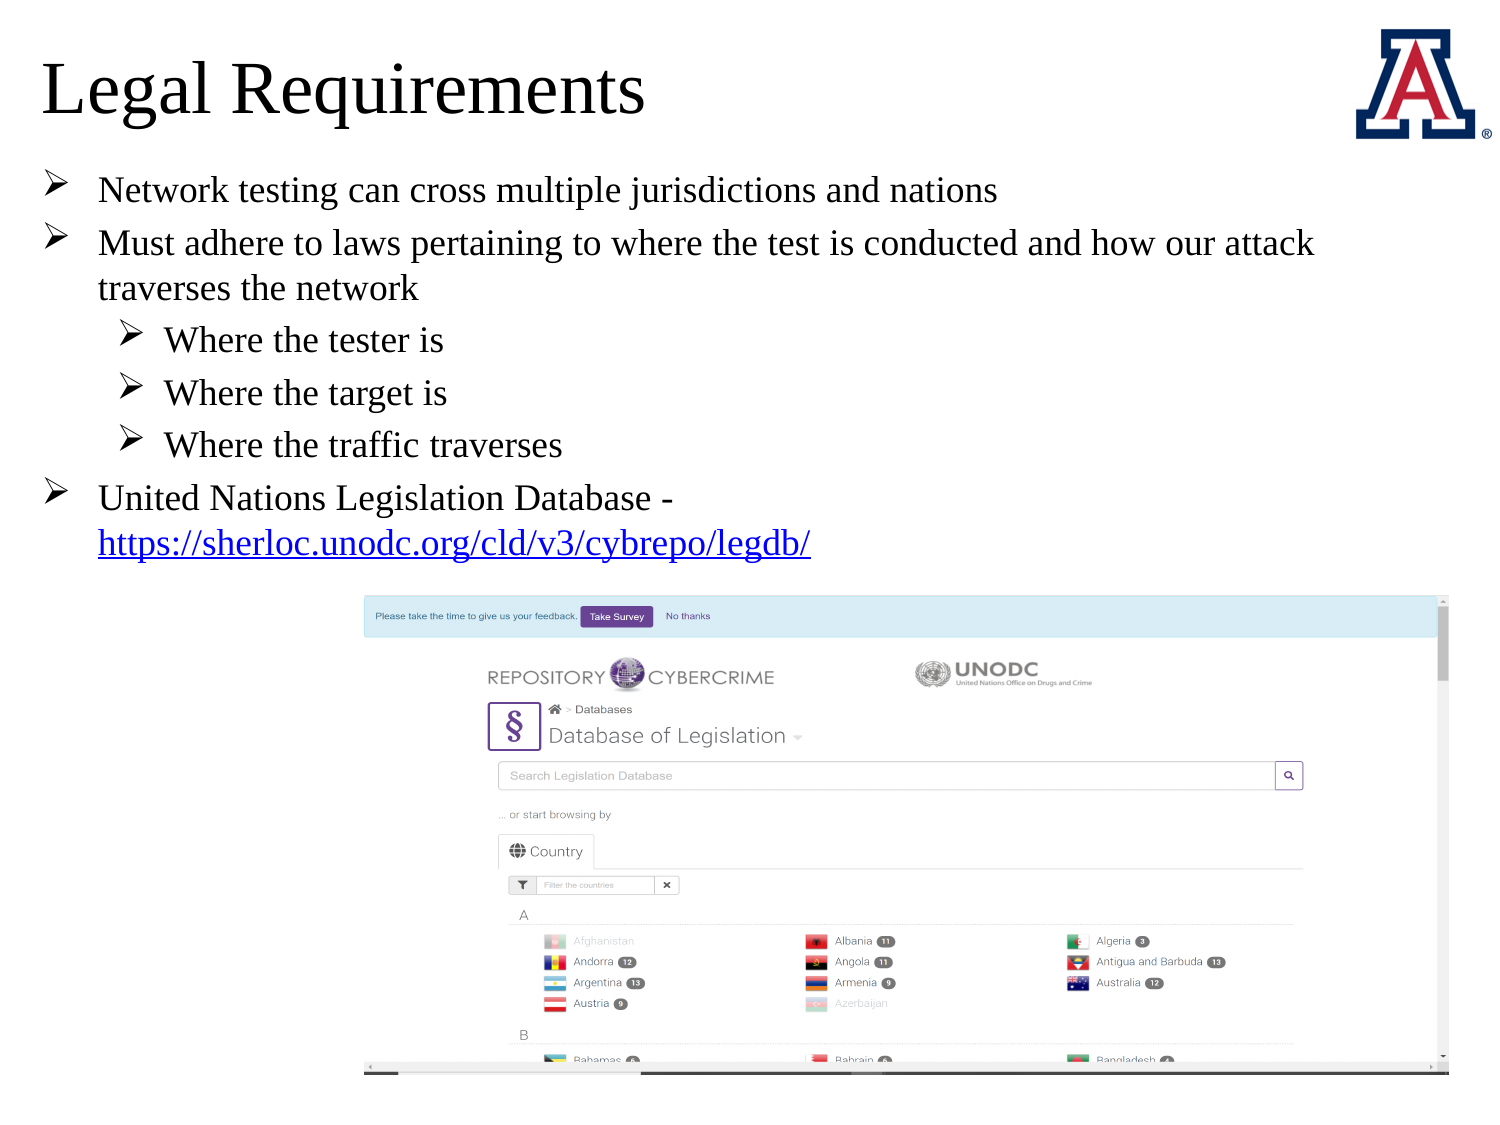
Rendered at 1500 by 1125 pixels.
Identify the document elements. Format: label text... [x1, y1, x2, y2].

picture [363, 595, 1449, 1076]
title Legal Requirements [26, 37, 1013, 129]
picture [1351, 23, 1500, 144]
list Network testing can cross multiple jurisdictions and nations Must adhere to laws pertaining to where the test is conducted and how our attack traverses the network Where the tester is Where the target is Where the traffic traverses United Nations Legislation Database - https://sherloc.unodc.org/cld/v3/cybrepo/legdb/ [26, 157, 1384, 1105]
